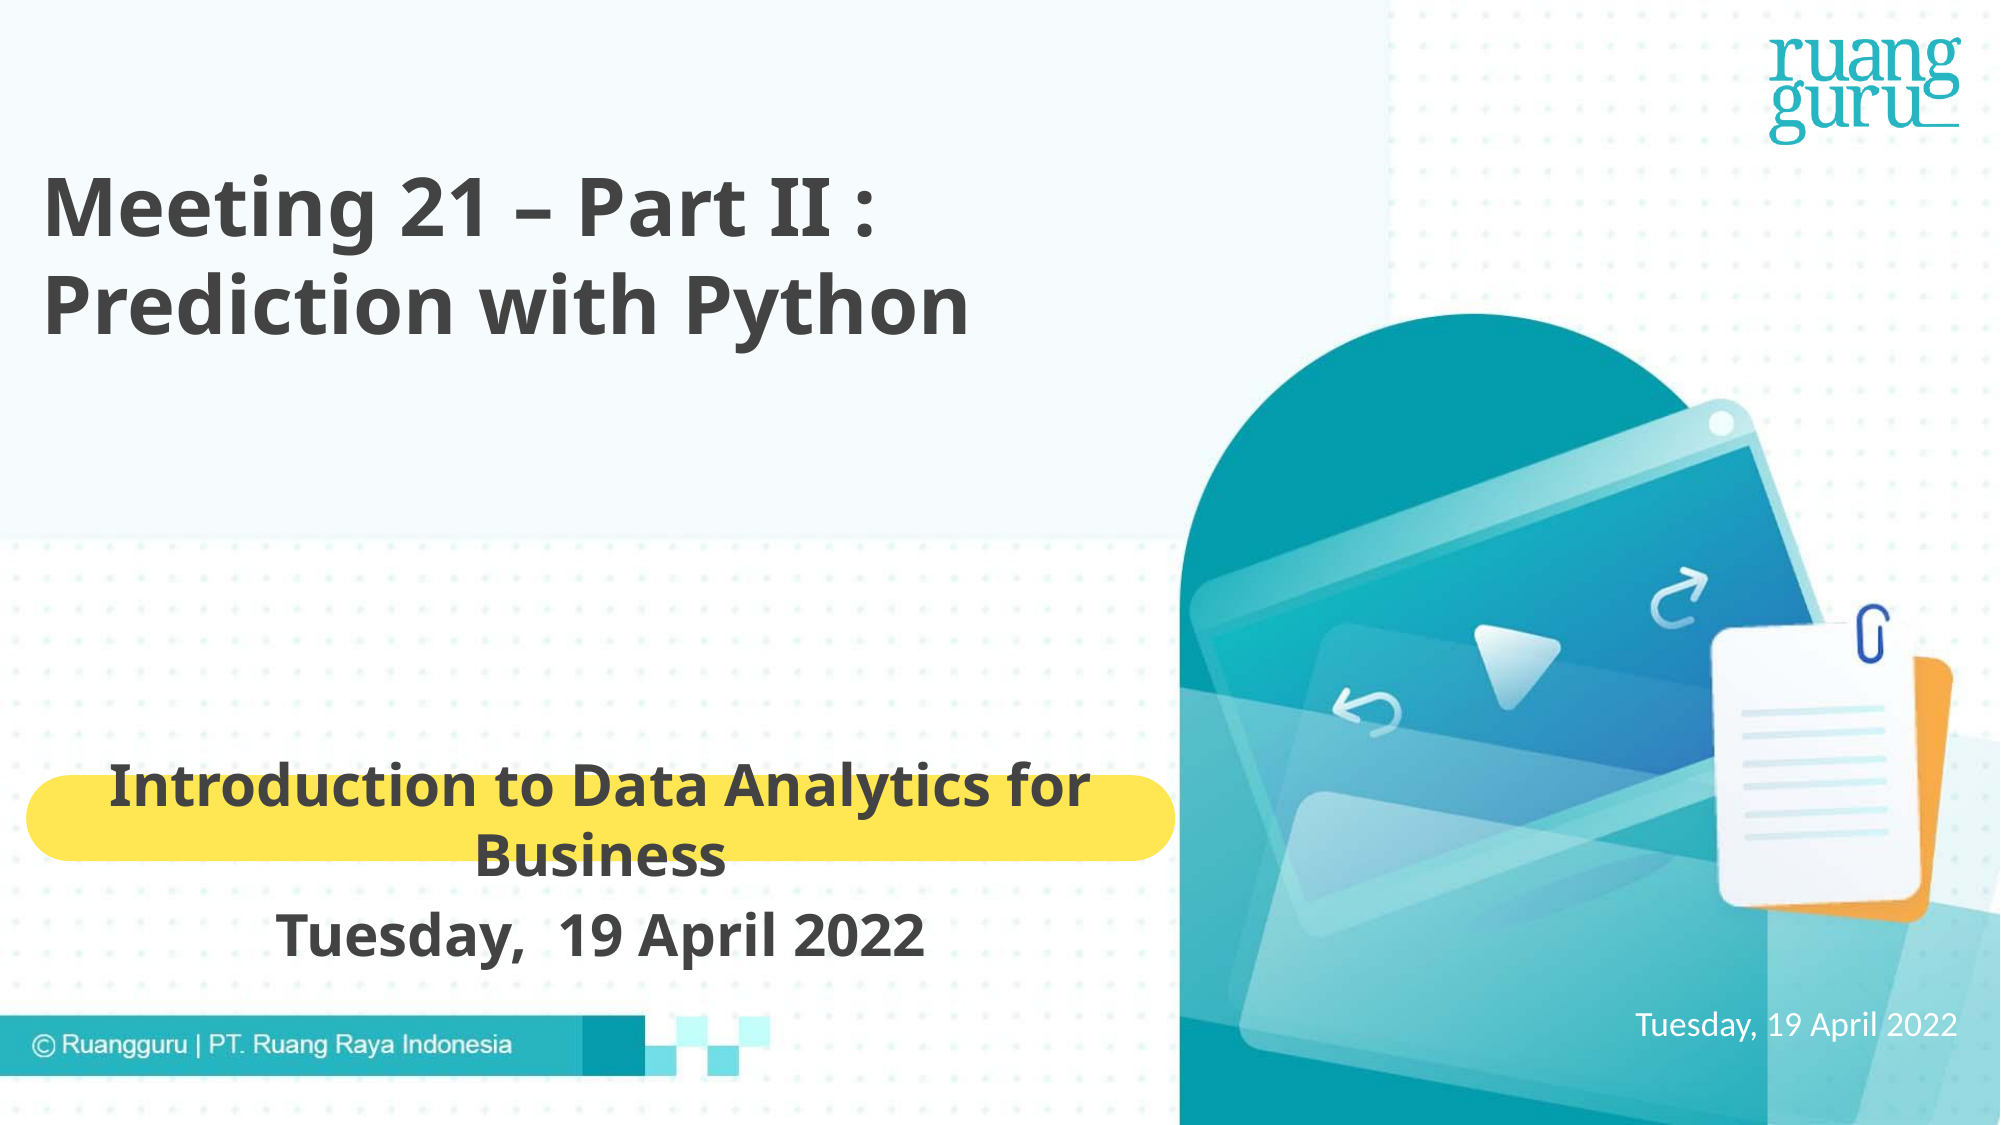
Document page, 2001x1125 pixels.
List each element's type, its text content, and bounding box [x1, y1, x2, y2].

text_box Meeting 21 – Part II : Prediction with Python [26, 148, 1659, 358]
text_box Tuesday, 19 April 2022 [197, 891, 1005, 977]
text_box Introduction to Data Analytics for Business [26, 775, 1176, 862]
picture [0, 0, 2001, 1125]
text_box Tuesday, 19 April 2022 [849, 993, 1974, 1052]
